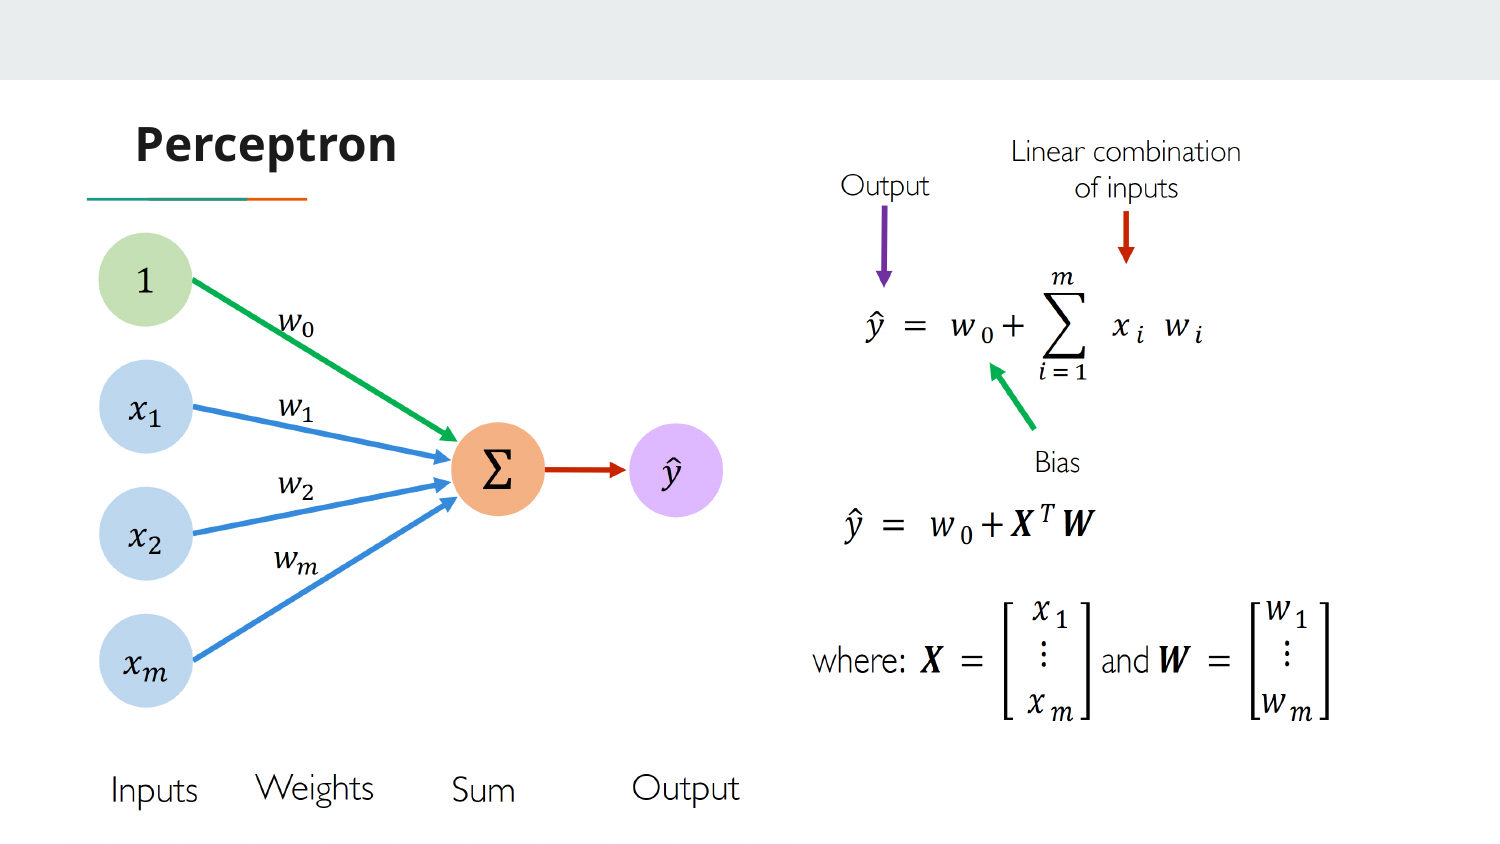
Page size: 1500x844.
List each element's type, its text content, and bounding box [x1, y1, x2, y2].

title Perceptron [119, 98, 1381, 187]
picture [57, 119, 1396, 844]
